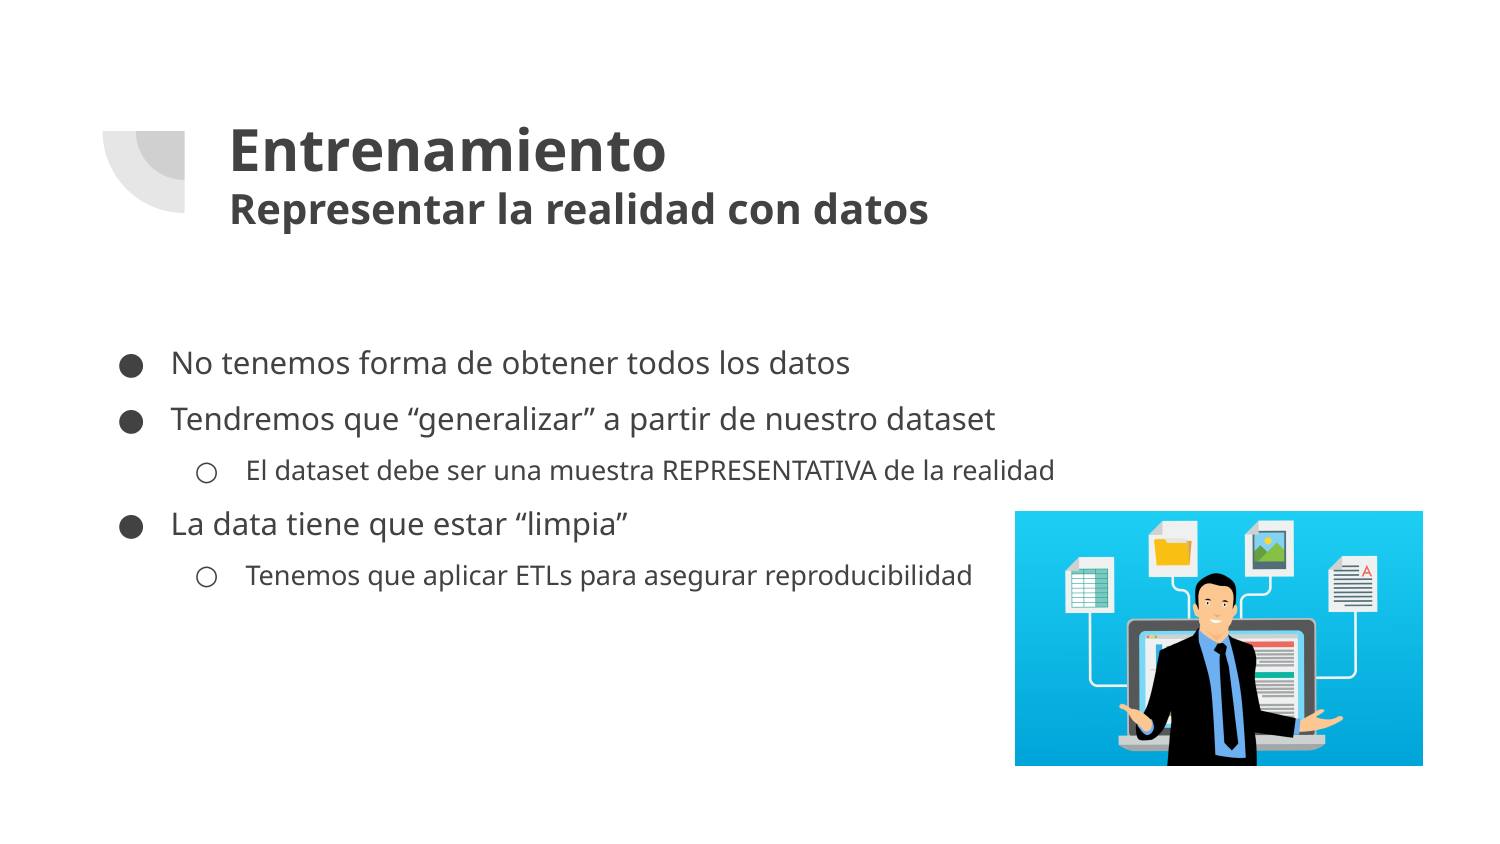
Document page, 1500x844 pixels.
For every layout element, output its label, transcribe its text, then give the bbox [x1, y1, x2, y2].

title Entrenamiento Representar la realidad con datos [213, 98, 1368, 263]
picture [1014, 511, 1423, 766]
list No tenemos forma de obtener todos los datos Tendremos que “generalizar” a partir de nuestro dataset El dataset debe ser una muestra REPRESENTATIVA de la realidad La data tiene que estar “limpia” Tenemos que aplicar ETLs para asegurar reproducibilidad [80, 309, 1234, 727]
